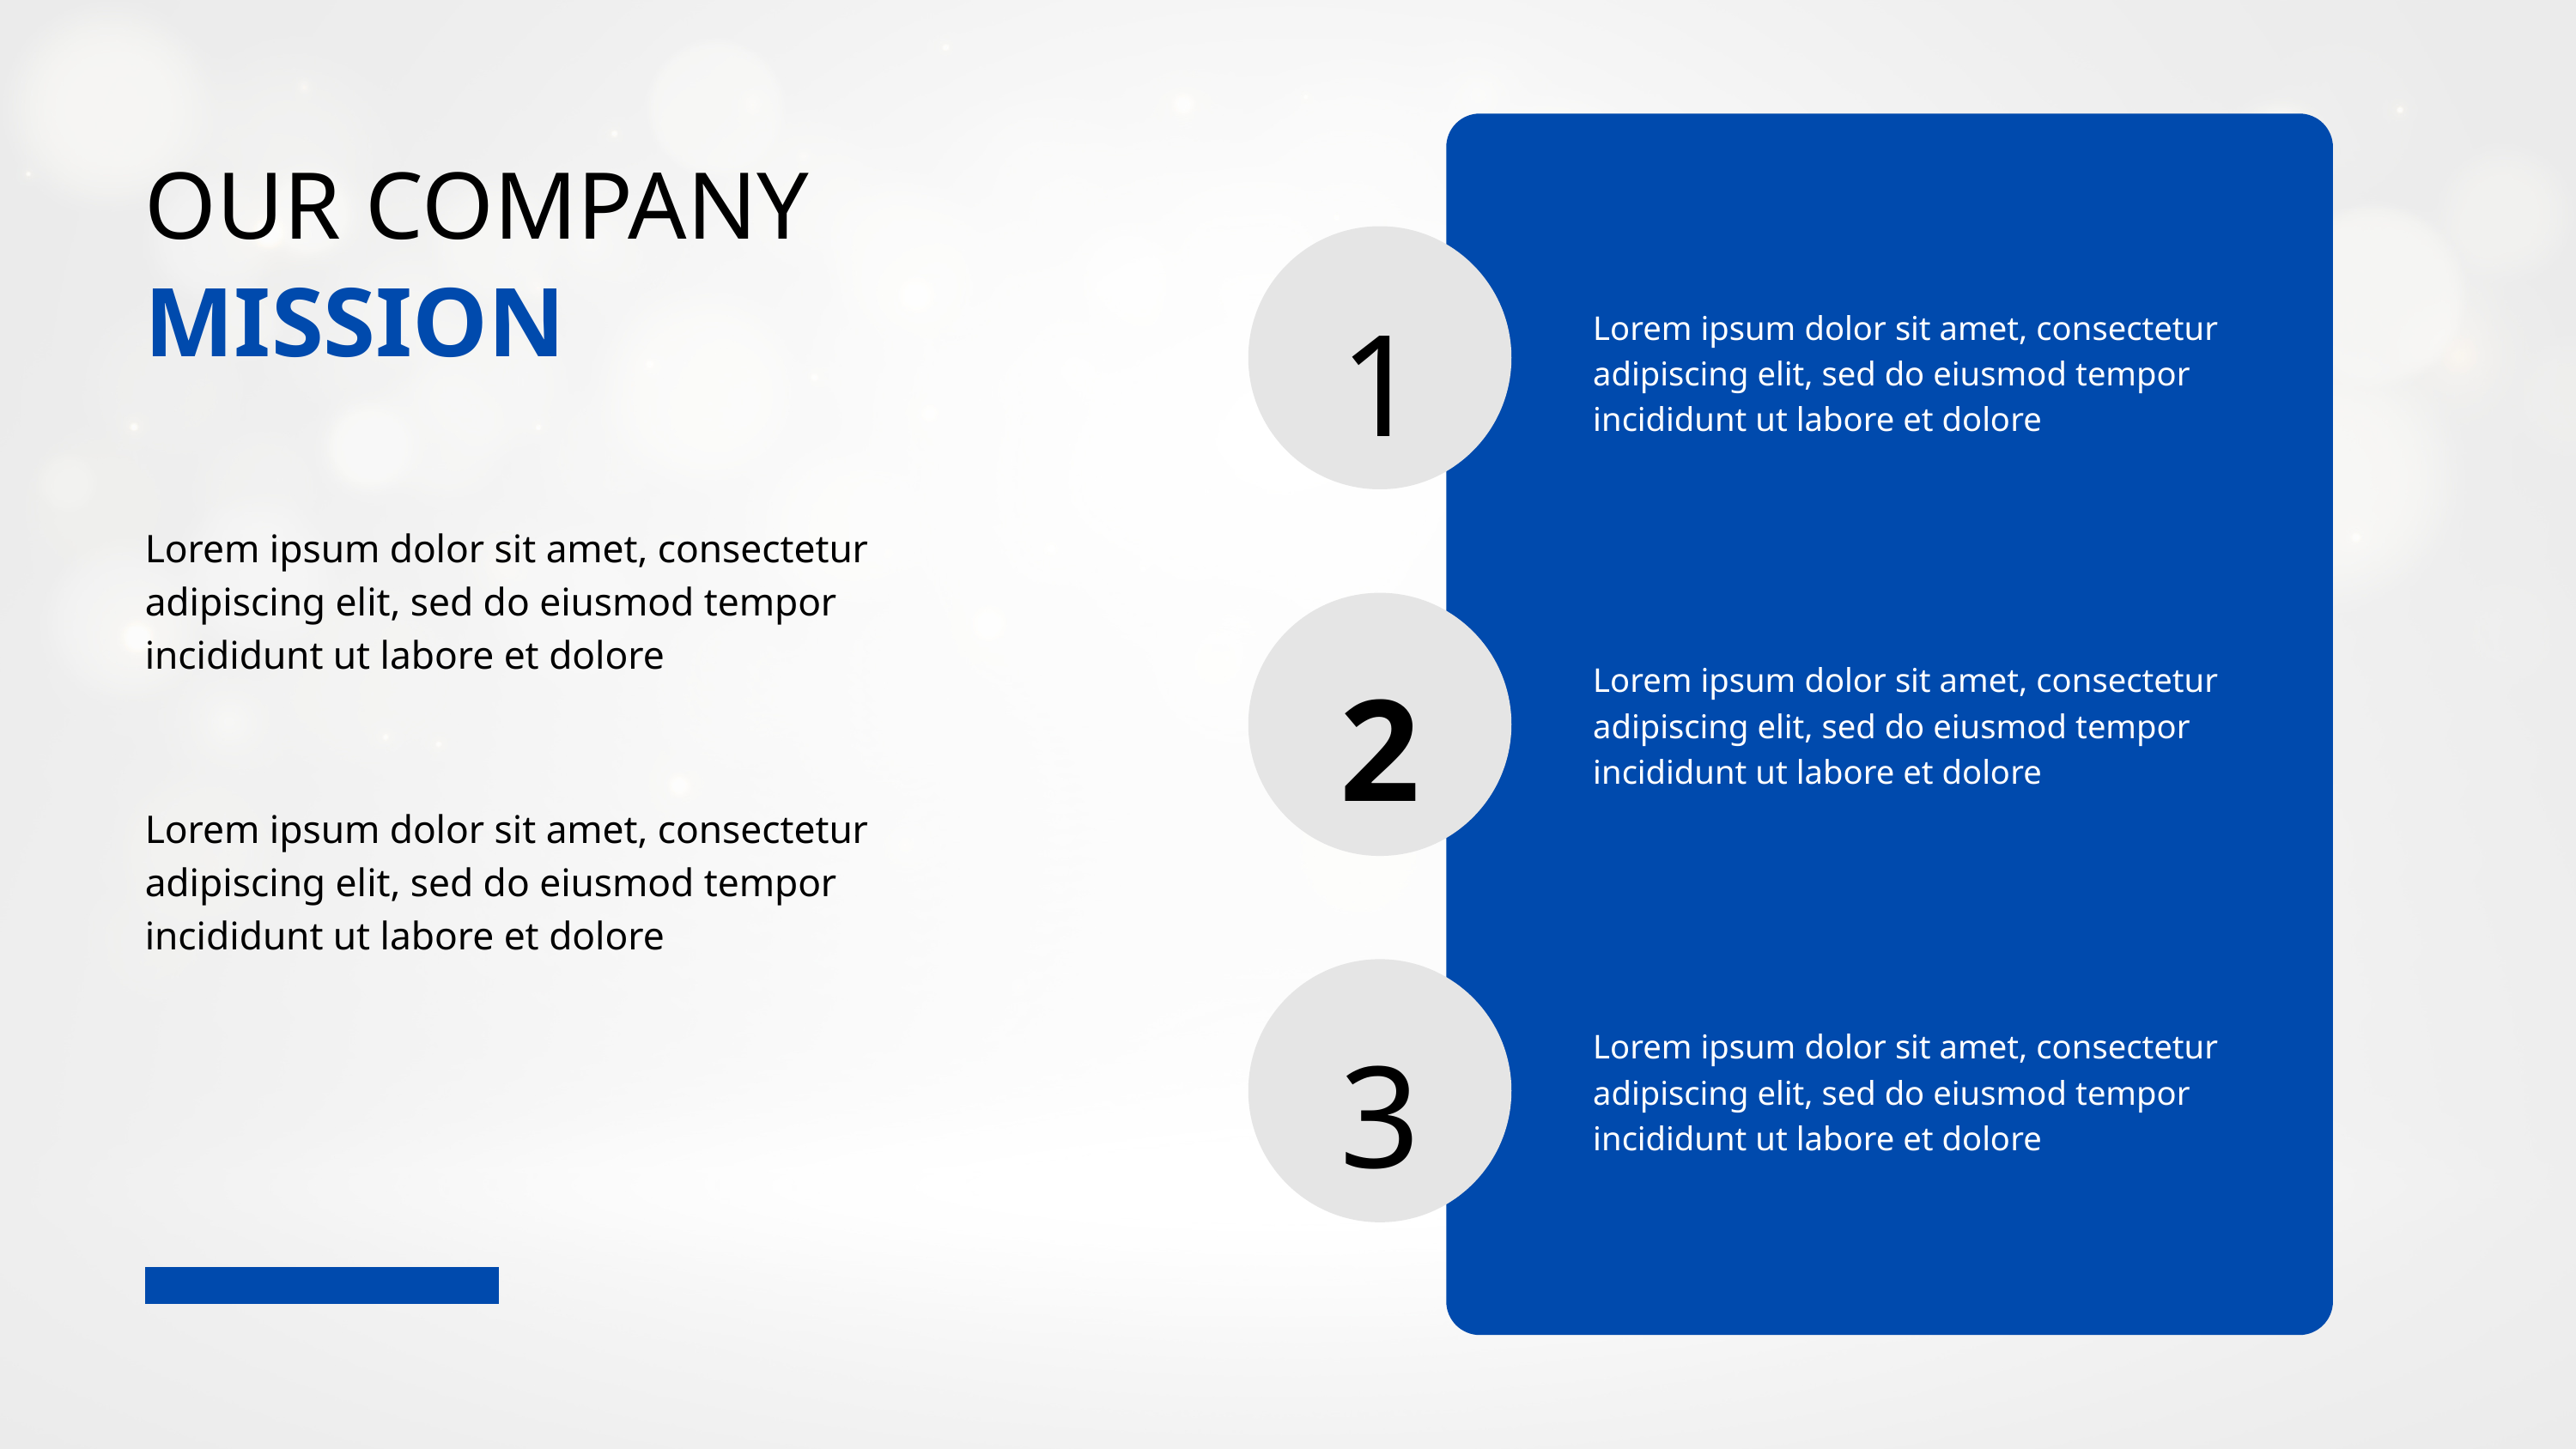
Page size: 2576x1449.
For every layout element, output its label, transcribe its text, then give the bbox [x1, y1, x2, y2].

text_box OUR COMPANY [144, 128, 939, 258]
text_box MISSION [144, 258, 743, 376]
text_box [1248, 959, 1512, 1223]
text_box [1248, 592, 1512, 857]
text_box Lorem ipsum dolor sit amet, consectetur adipiscing elit, sed do eiusmod tempor incididunt ut labore et dolore [144, 517, 939, 677]
text_box [0, 0, 2576, 1449]
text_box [1248, 226, 1512, 490]
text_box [144, 1266, 500, 1304]
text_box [1446, 113, 2334, 1336]
text_box Lorem ipsum dolor sit amet, consectetur adipiscing elit, sed do eiusmod tempor incididunt ut labore et dolore [144, 797, 939, 958]
